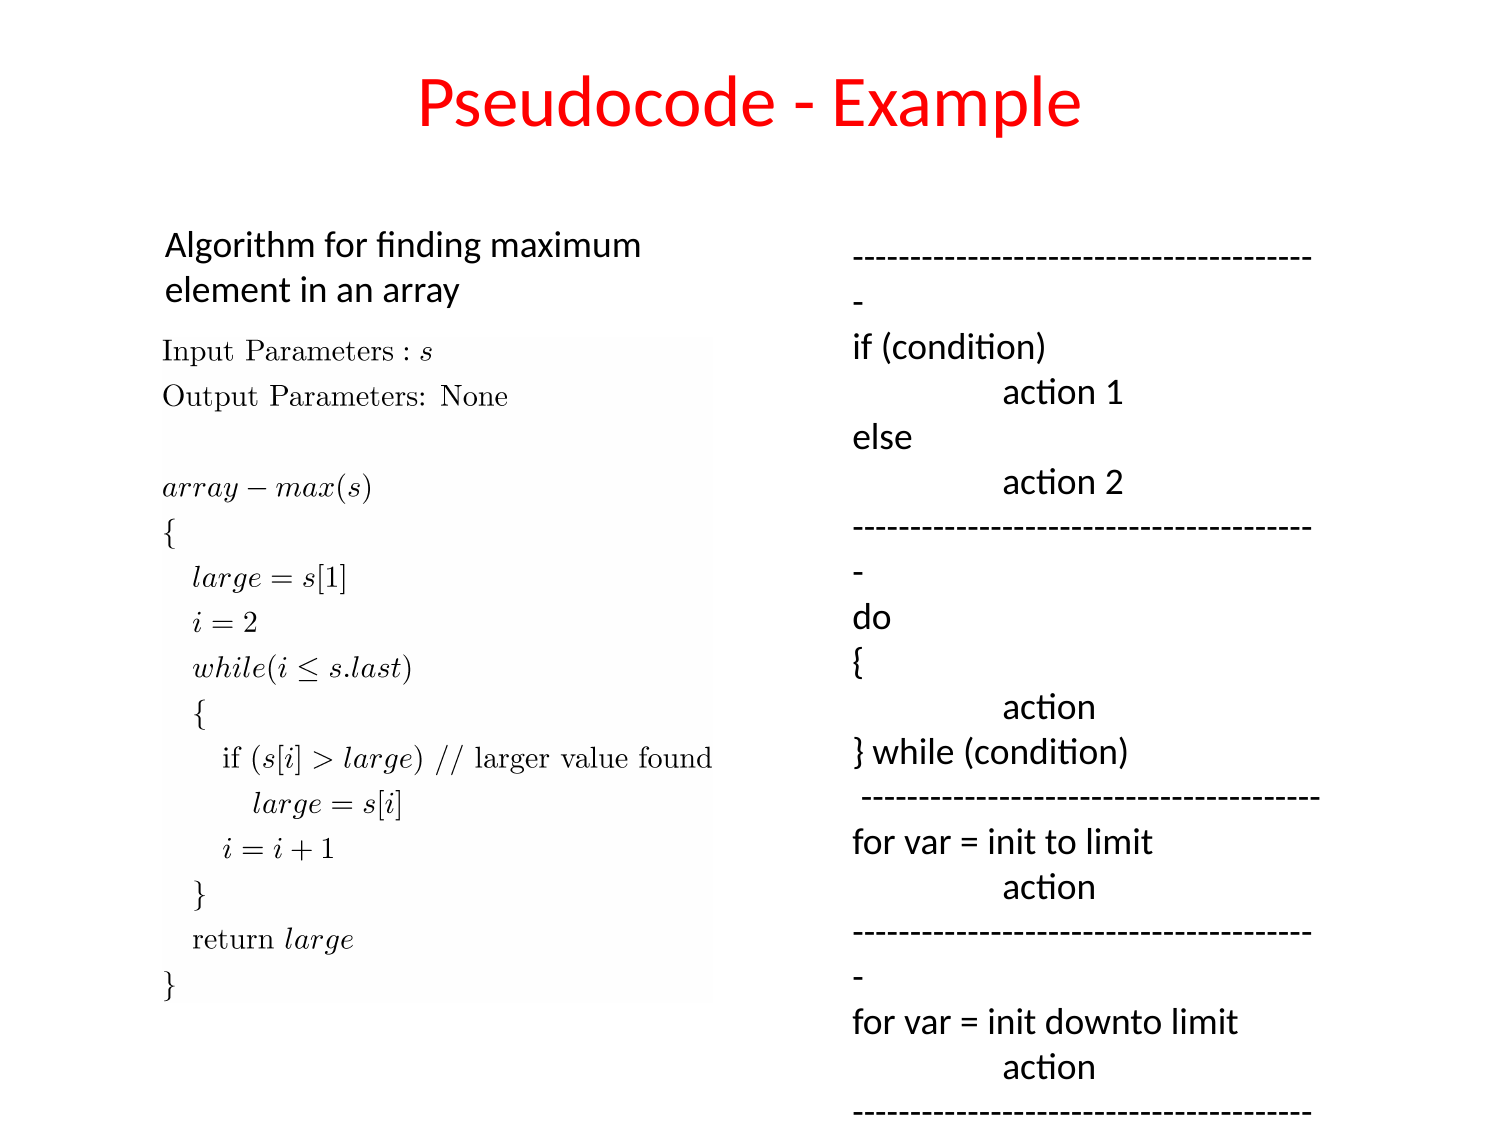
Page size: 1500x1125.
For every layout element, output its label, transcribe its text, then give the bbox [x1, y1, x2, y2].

text_box Algorithm for finding maximum element in an array [150, 212, 788, 318]
title Pseudocode - Example [75, 45, 1425, 150]
picture [162, 337, 713, 1003]
text_box ----------------------------------------- if (condition) action 1 else action 2 ----------------------------------------- do { action } while (condition) ---------------------------------------- for var = init to limit action ----------------------------------------- for var = init downto limit action ----------------------------------------- [837, 224, 1338, 1125]
